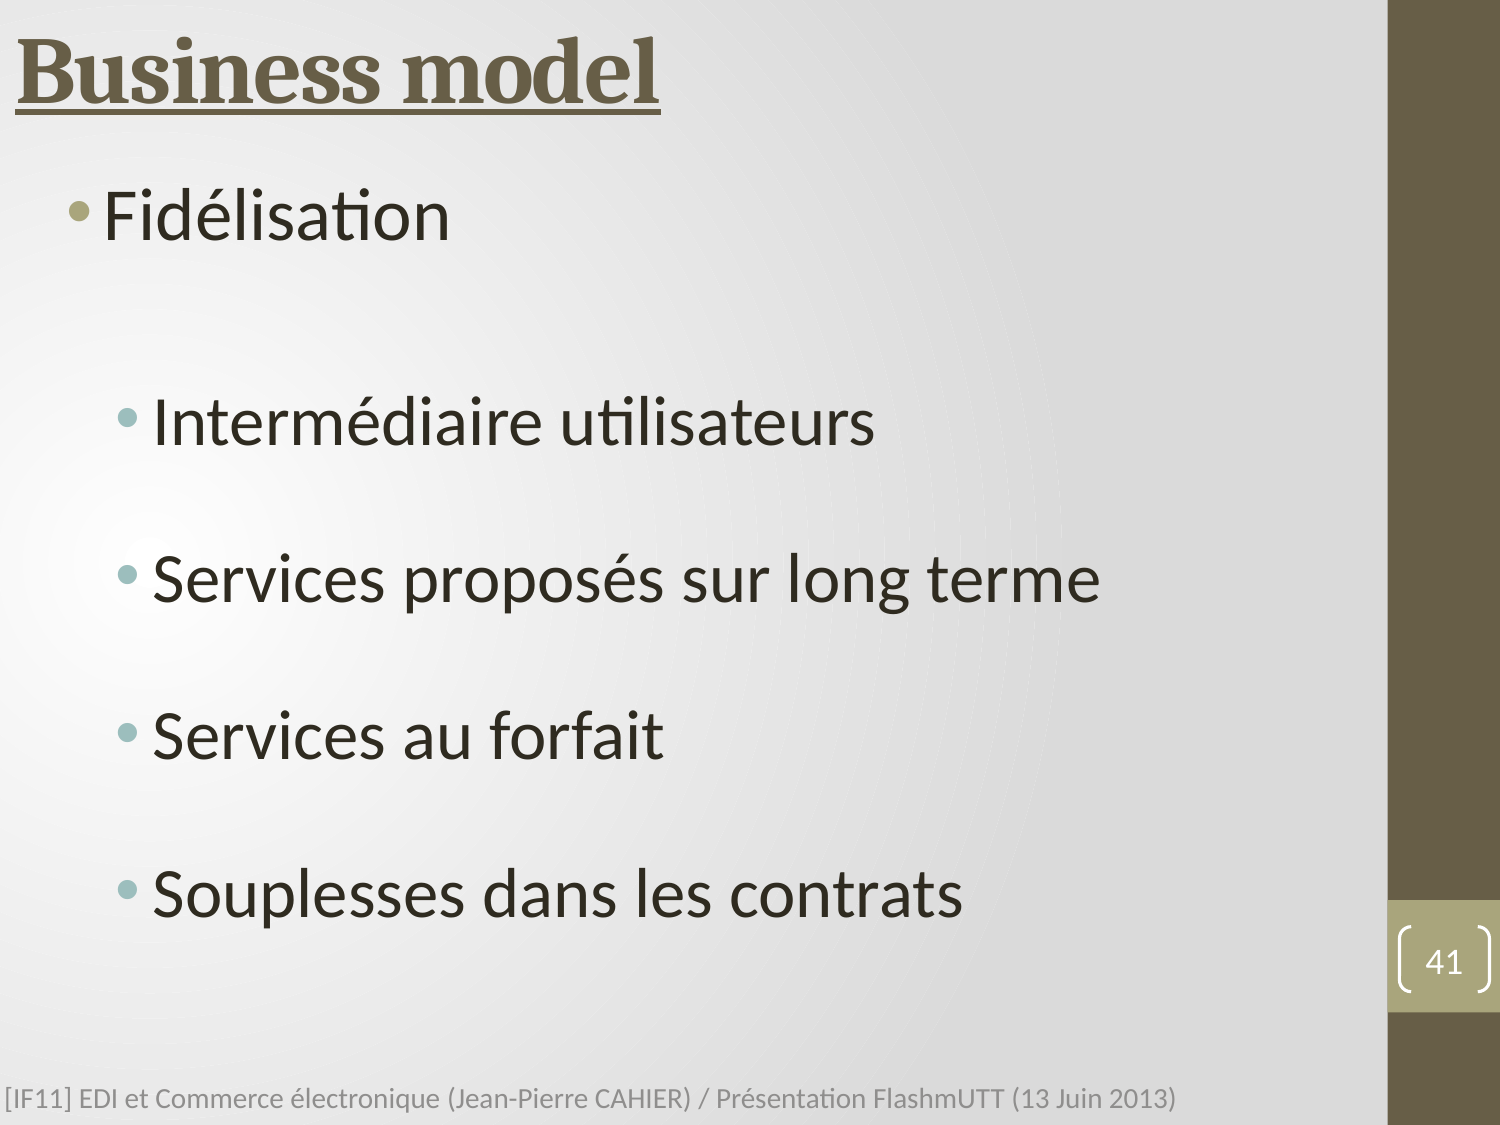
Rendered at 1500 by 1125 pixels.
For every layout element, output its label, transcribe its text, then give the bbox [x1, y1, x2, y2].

title Business model [0, 0, 1388, 130]
text_box [IF11] EDI et Commerce électronique (Jean-Pierre CAHIER) / Présentation FlashmUTT (13 Juin 2013) [0, 1071, 1324, 1125]
slide_number 41 [1397, 925, 1492, 994]
text_box Fidélisation Intermédiaire utilisateurs Services proposés sur long terme Services au forfait Souplesses dans les contrats [32, 157, 1357, 1086]
